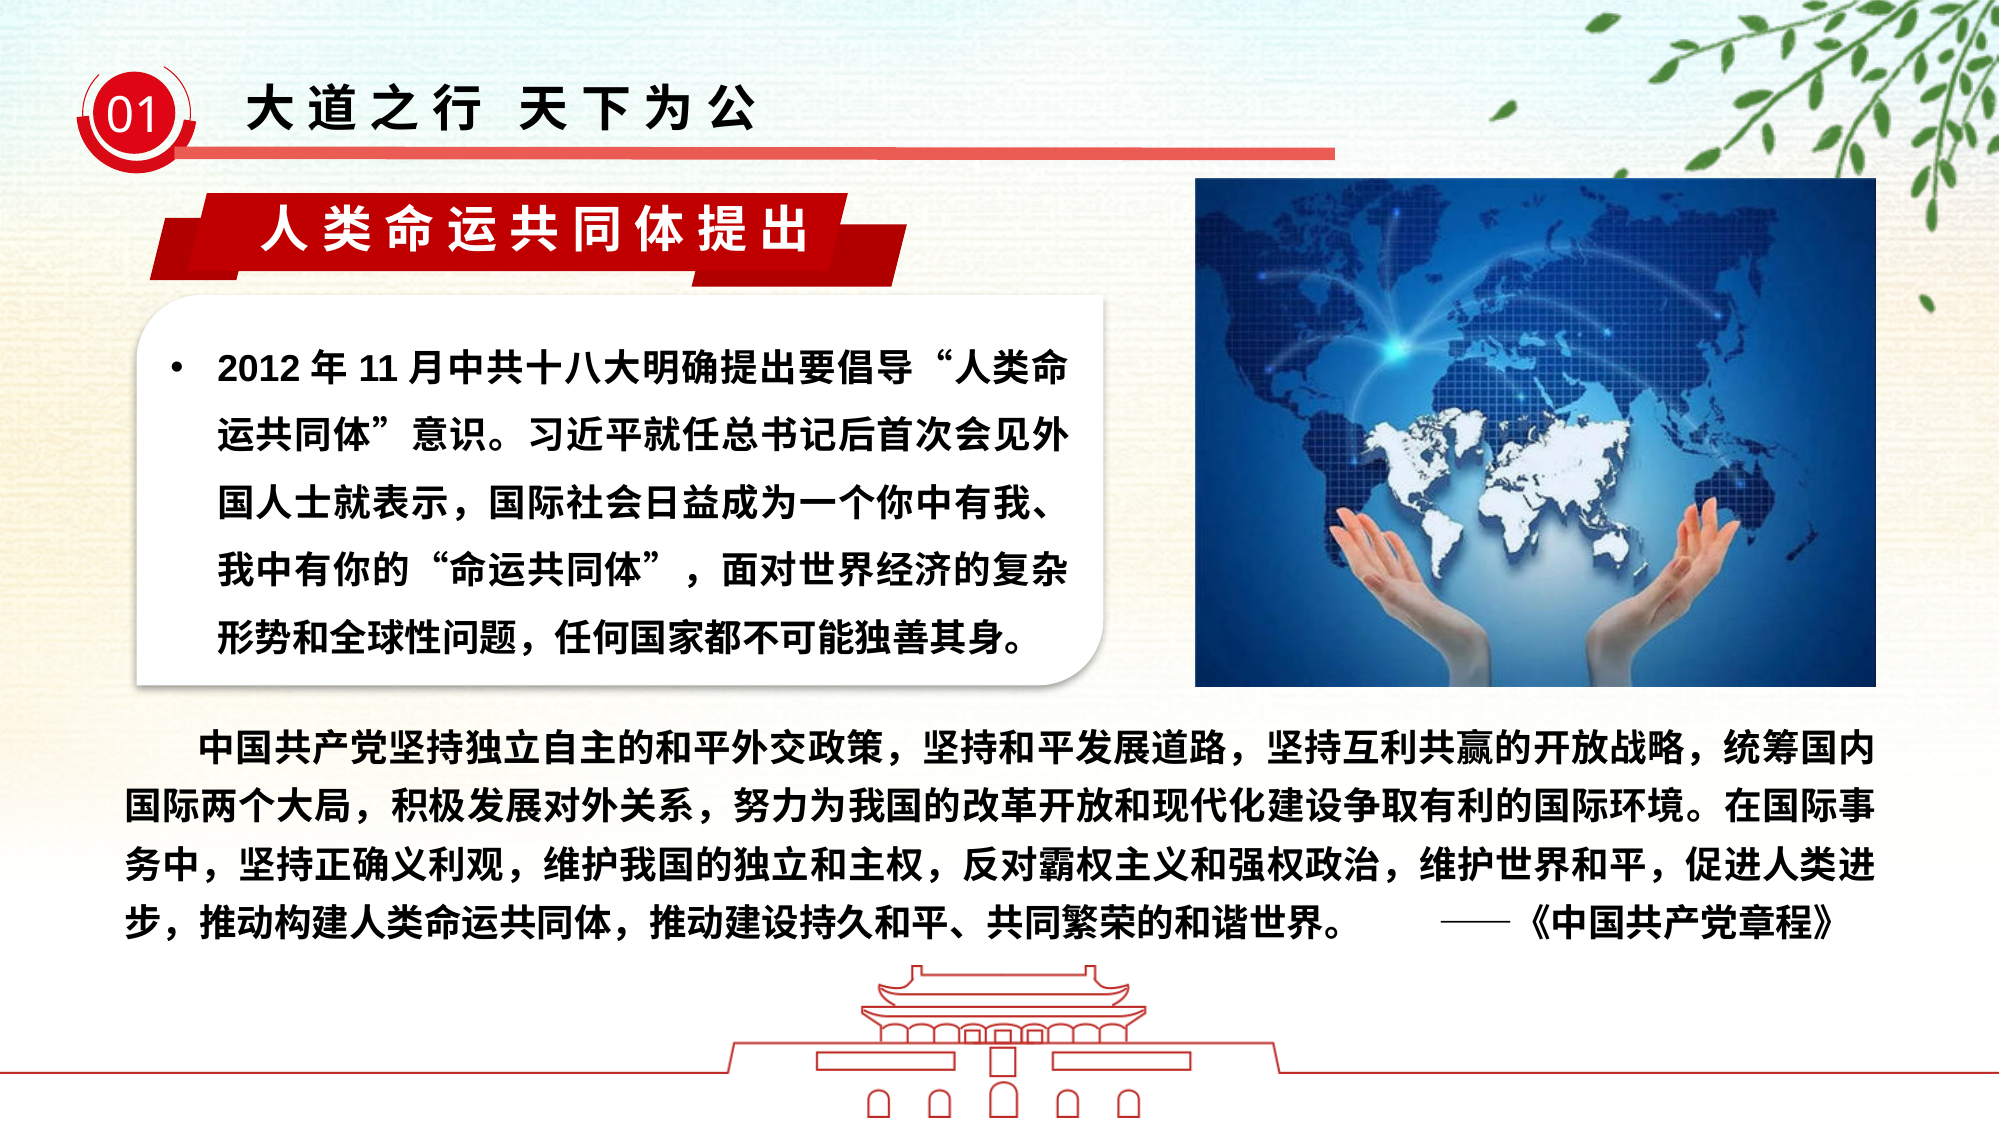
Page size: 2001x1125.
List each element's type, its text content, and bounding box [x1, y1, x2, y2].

text_box 大道之行 天下为公 [230, 69, 1123, 144]
text_box 中国共产党坚持独立自主的和平外交政策，坚持和平发展道路，坚持互利共赢的开放战略，统筹国内国际两个大局，积极发展对外关系，努力为我国的改革开放和现代化建设争取有利的国际环境。在国际事务中，坚持正确义利观，维护我国的独立和主权，反对霸权主义和强权政治，维护世界和平，促进人类进步，推动构建人类命运共同体，推动建设持久和平、共同繁荣的和谐世界。 ——《中国共产党章程》 [109, 703, 1891, 952]
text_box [149, 190, 907, 287]
picture [0, 0, 1999, 1125]
text_box 2012年11月中共十八大明确提出要倡导“人类命运共同体”意识。习近平就任总书记后首次会见外国人士就表示，国际社会日益成为一个你中有我、我中有你的“命运共同体”，面对世界经济的复杂形势和全球性问题，任何国家都不可能独善其身。 [136, 294, 1104, 686]
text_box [82, 59, 191, 167]
